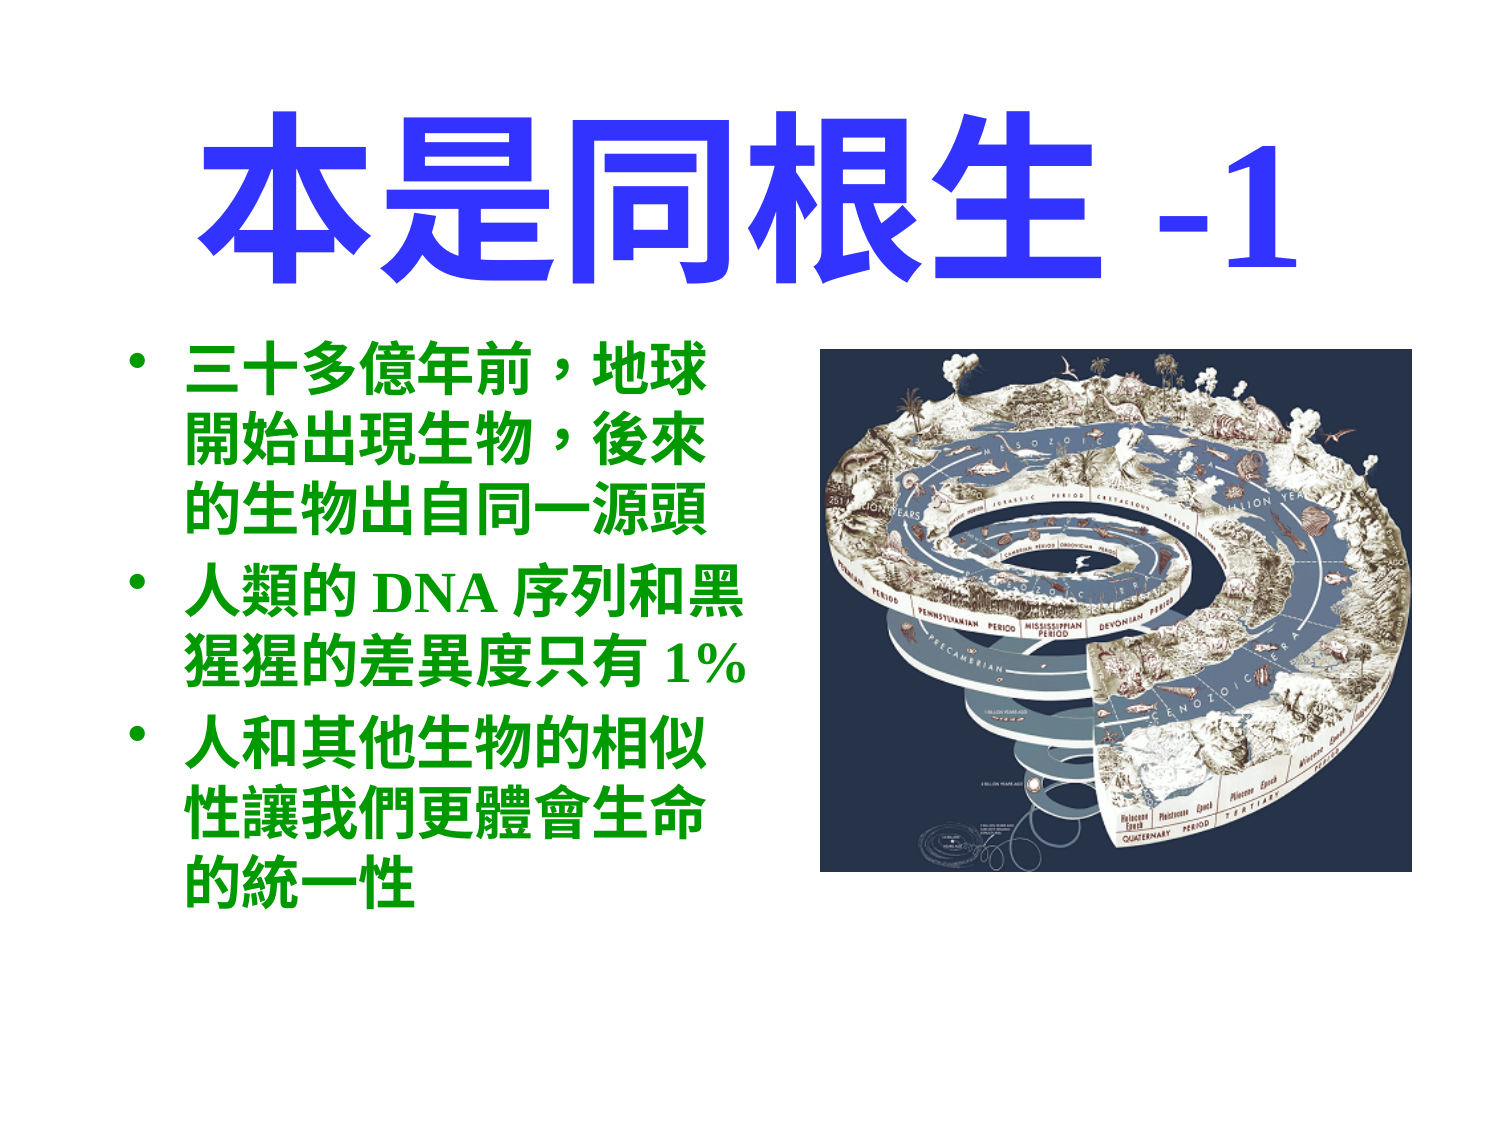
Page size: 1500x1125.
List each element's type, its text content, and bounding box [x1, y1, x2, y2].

list 三十多億年前，地球開始出現生物，後來的生物出自同一源頭 人類的DNA序列和黑猩猩的差異度只有1% 人和其他生物的相似性讓我們更體會生命的統一性 [112, 324, 774, 1000]
title 本是同根生-1 [112, 99, 1388, 288]
picture [820, 349, 1412, 873]
